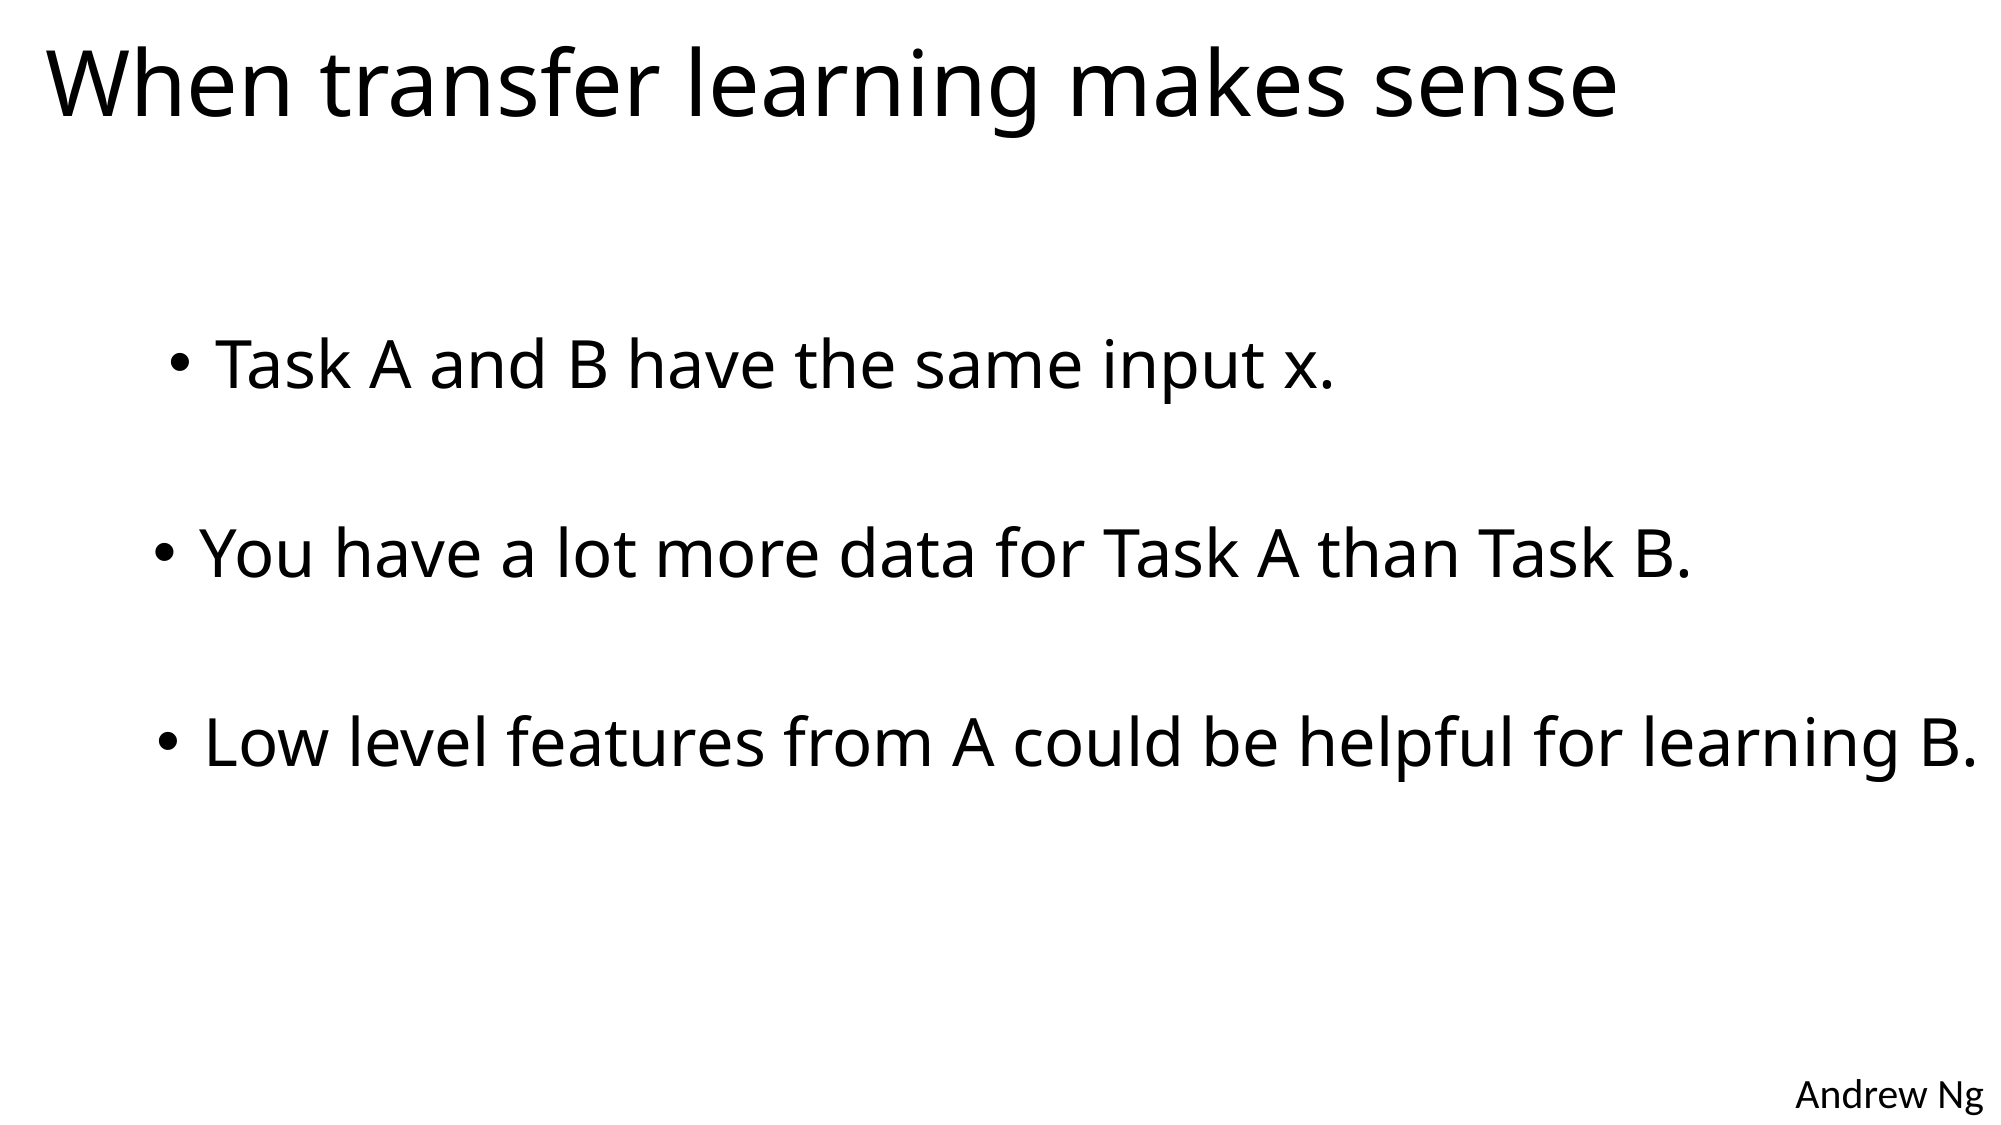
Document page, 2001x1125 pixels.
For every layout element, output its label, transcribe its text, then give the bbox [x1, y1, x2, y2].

title When transfer learning makes sense [30, 29, 2000, 248]
text_box Low level features from A could be helpful for learning B. [141, 692, 1997, 788]
text_box Task A and B have the same input x. [153, 314, 1353, 410]
text_box You have a lot more data for Task A than Task B. [138, 503, 1835, 599]
